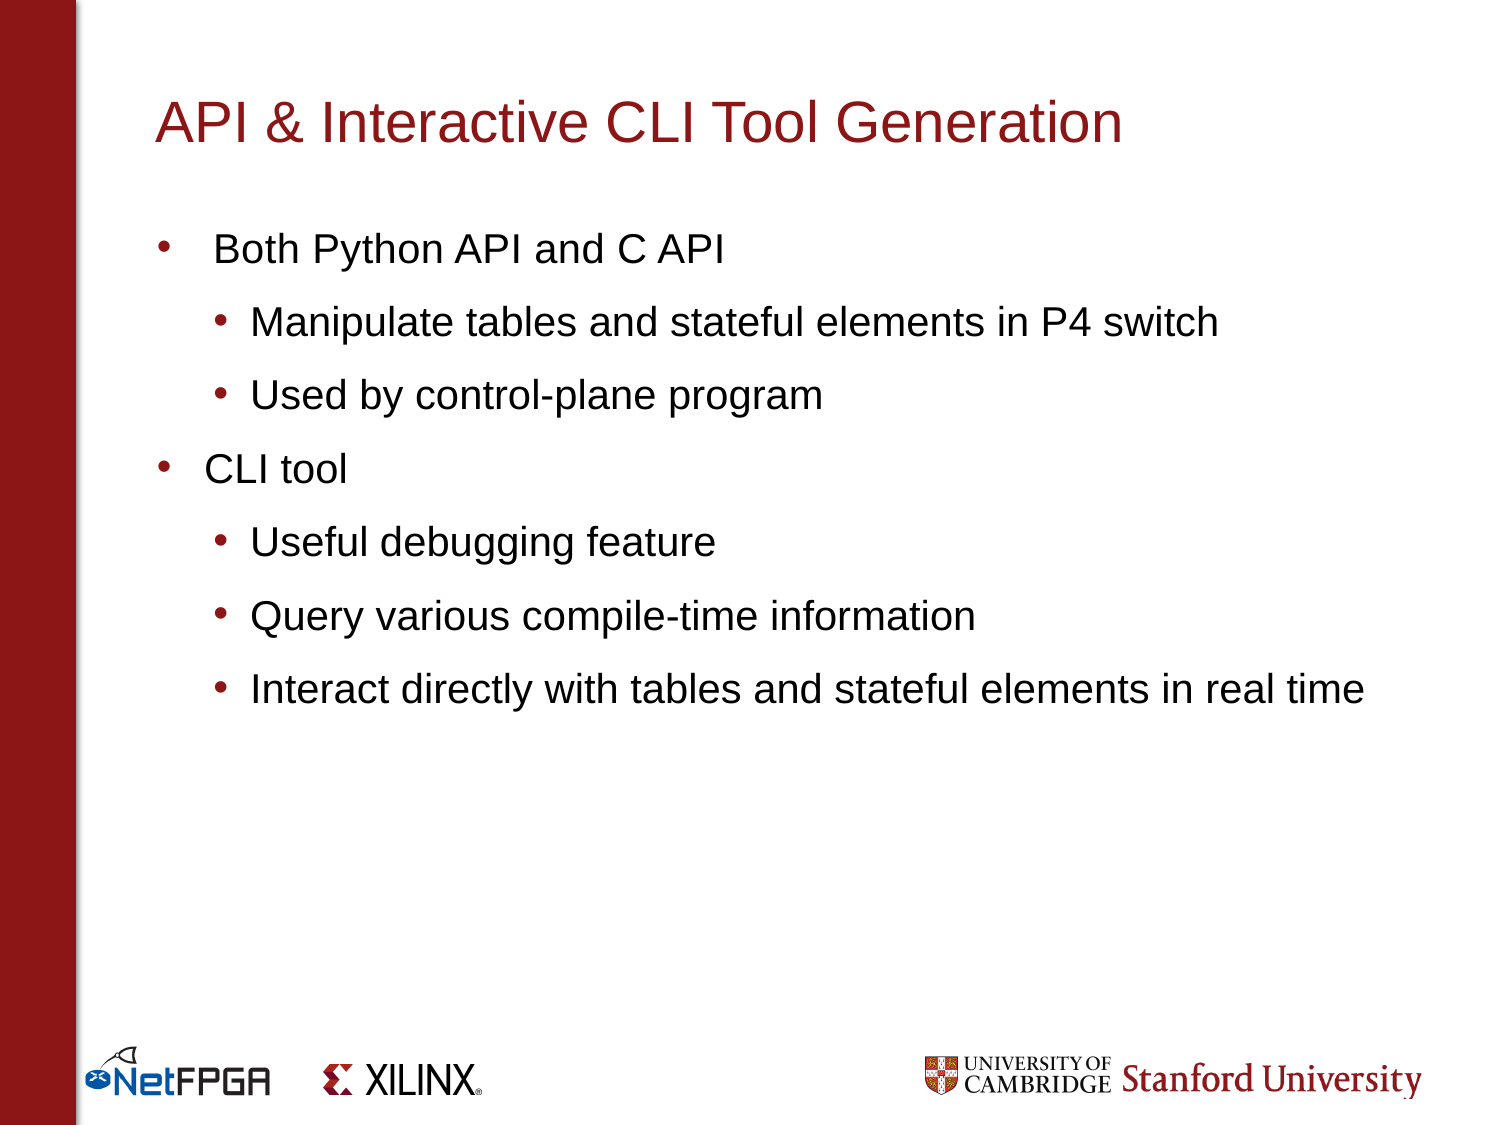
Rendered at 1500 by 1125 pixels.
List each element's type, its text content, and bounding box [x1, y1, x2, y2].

picture [323, 1064, 482, 1095]
list Both Python API and C API Manipulate tables and stateful elements in P4 switch Used by control-plane program CLI tool Useful debugging feature Query various compile-time information Interact directly with tables and stateful elements in real time [156, 198, 1421, 1021]
picture [84, 1045, 273, 1099]
title API & Interactive CLI Tool Generation [155, 54, 1420, 162]
picture [925, 1056, 1111, 1095]
